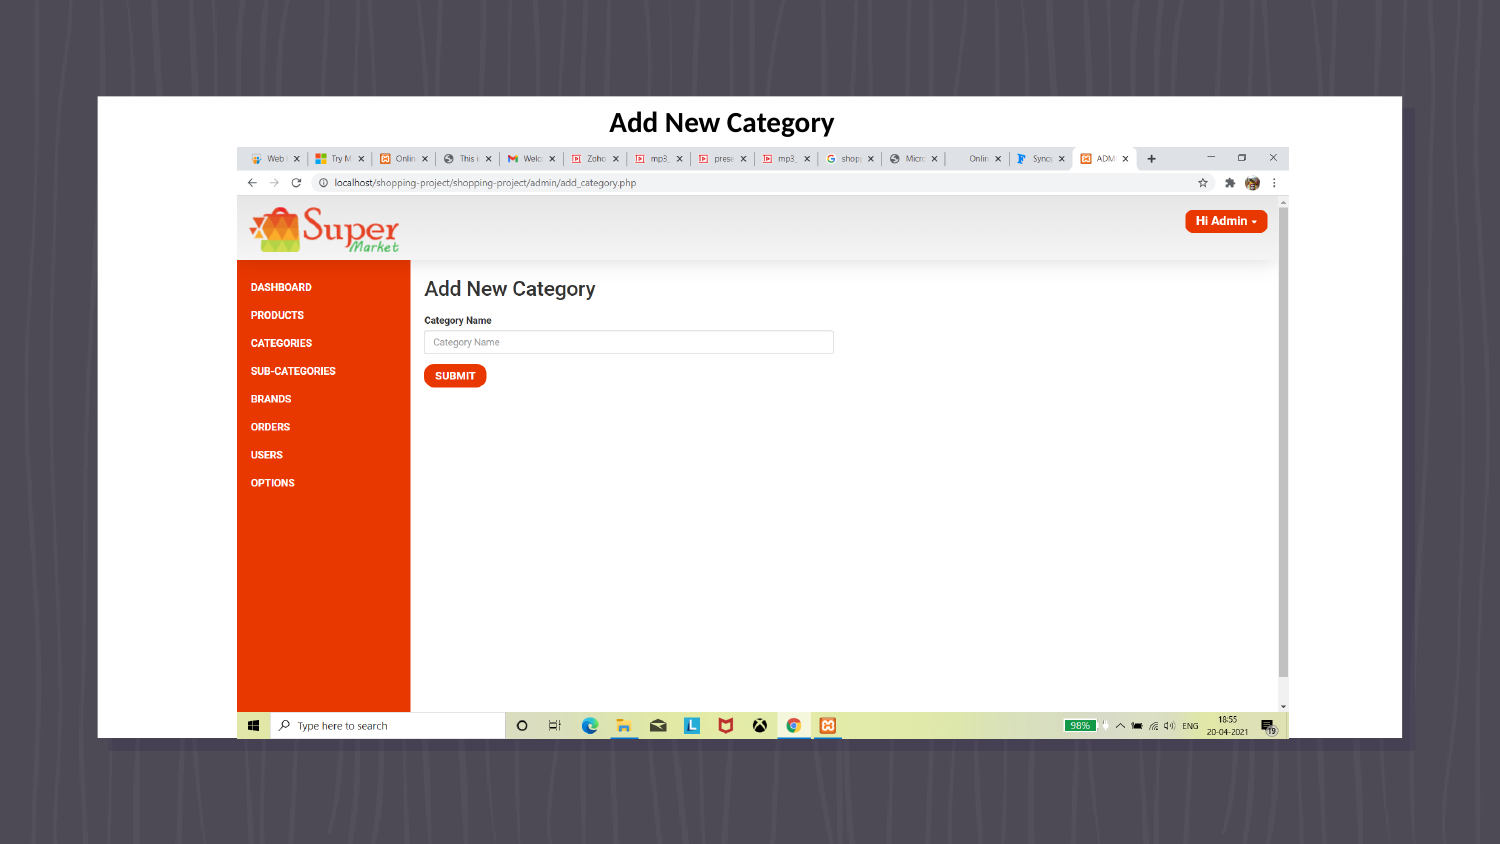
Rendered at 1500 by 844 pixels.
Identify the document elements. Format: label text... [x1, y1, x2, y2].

text_box Add New Category [593, 95, 907, 145]
picture [0, 0, 1500, 844]
